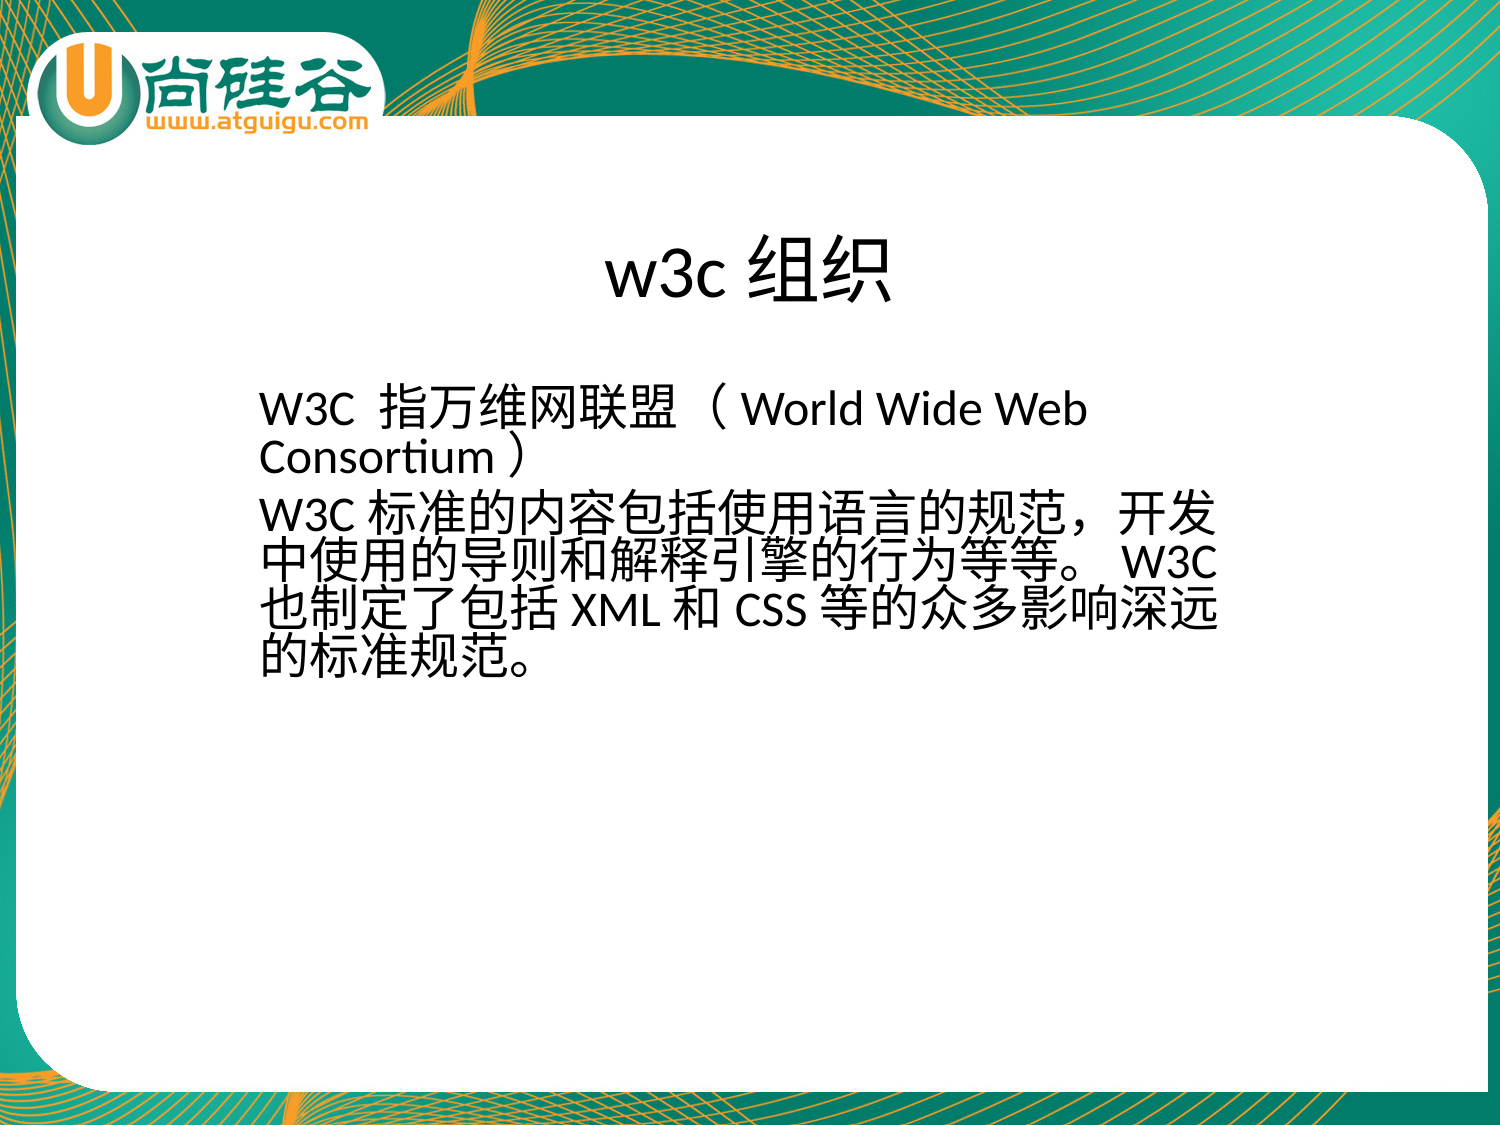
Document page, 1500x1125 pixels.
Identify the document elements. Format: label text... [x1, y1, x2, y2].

list W3C 指万维网联盟（World Wide Web Consortium） W3C标准的内容包括使用语言的规范，开发中使用的导则和解释引擎的行为等等。W3C也制定了包括XML和CSS等的众多影响深远的标准规范。 [243, 379, 1257, 895]
title w3c组织 [243, 196, 1257, 338]
picture [0, 0, 1500, 1125]
